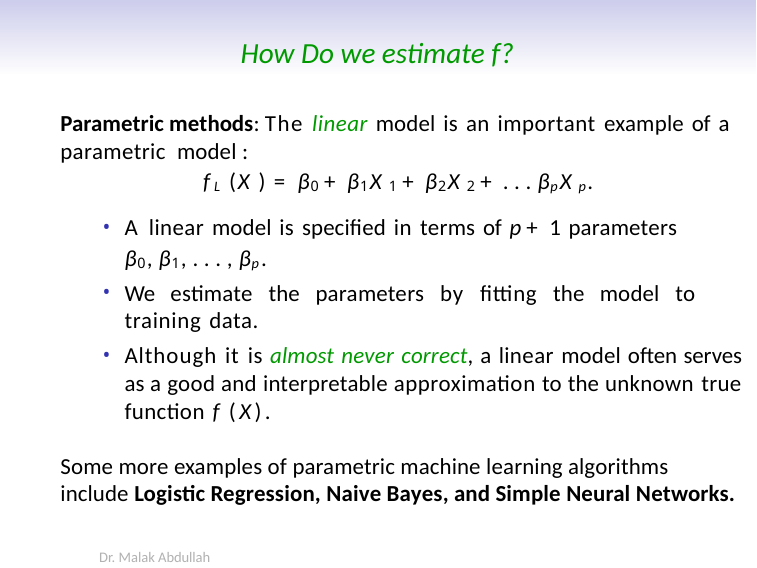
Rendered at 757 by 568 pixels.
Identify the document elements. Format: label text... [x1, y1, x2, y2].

footer Dr. Malak Abdullah [0, 548, 332, 566]
title How Do we estimate f? [240, 34, 579, 70]
picture [0, 0, 756, 74]
list Parametric methods: The linear model is an important example of a parametric model : fL(X) = β0 + β1X1 + β2X2 + . . . βpXp. A linear model is specified in terms of p + 1 parameters β0, β1, . . . , βp. We estimate the parameters by fitting the model to training data. Although it is almost never correct, a linear model often serves as a good and interpretable approximation to the unknown true function f (X). Some more examples of parametric machine learning algorithms include Logistic Regression, Naive Bayes, and Simple Neural Networks. [60, 108, 749, 506]
